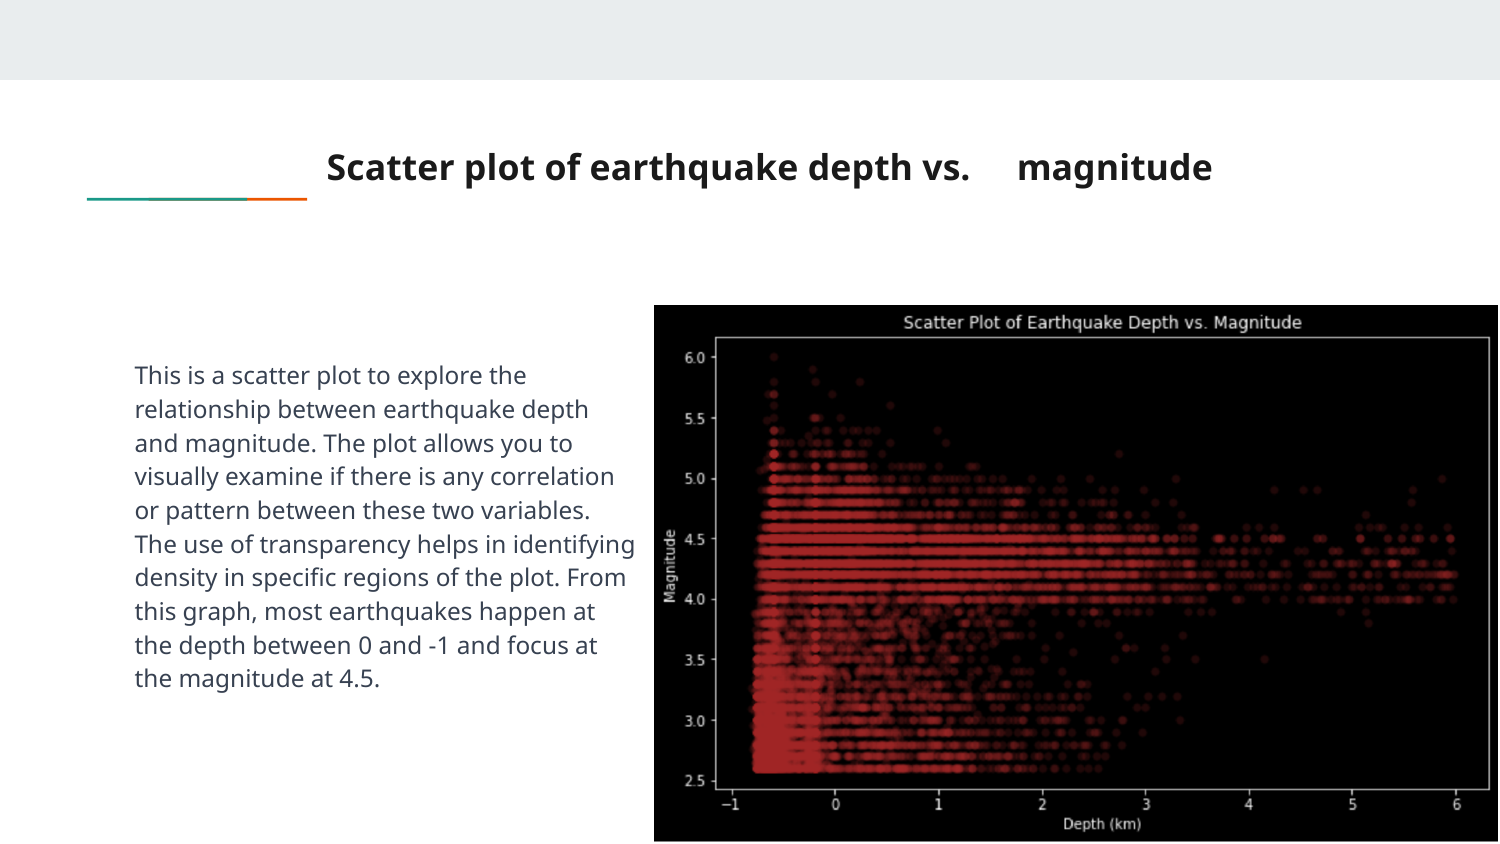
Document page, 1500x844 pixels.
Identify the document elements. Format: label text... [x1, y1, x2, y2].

picture [651, 303, 1500, 844]
title Scatter plot of earthquake depth vs. magnitude [302, 129, 1267, 218]
list This is a scatter plot to explore the relationship between earthquake depth and magnitude. The plot allows you to visually examine if there is any correlation or pattern between these two variables. The use of transparency helps in identifying density in specific regions of the plot. From this graph, most earthquakes happen at the depth between 0 and -1 and focus at the magnitude at 4.5. [119, 341, 645, 712]
